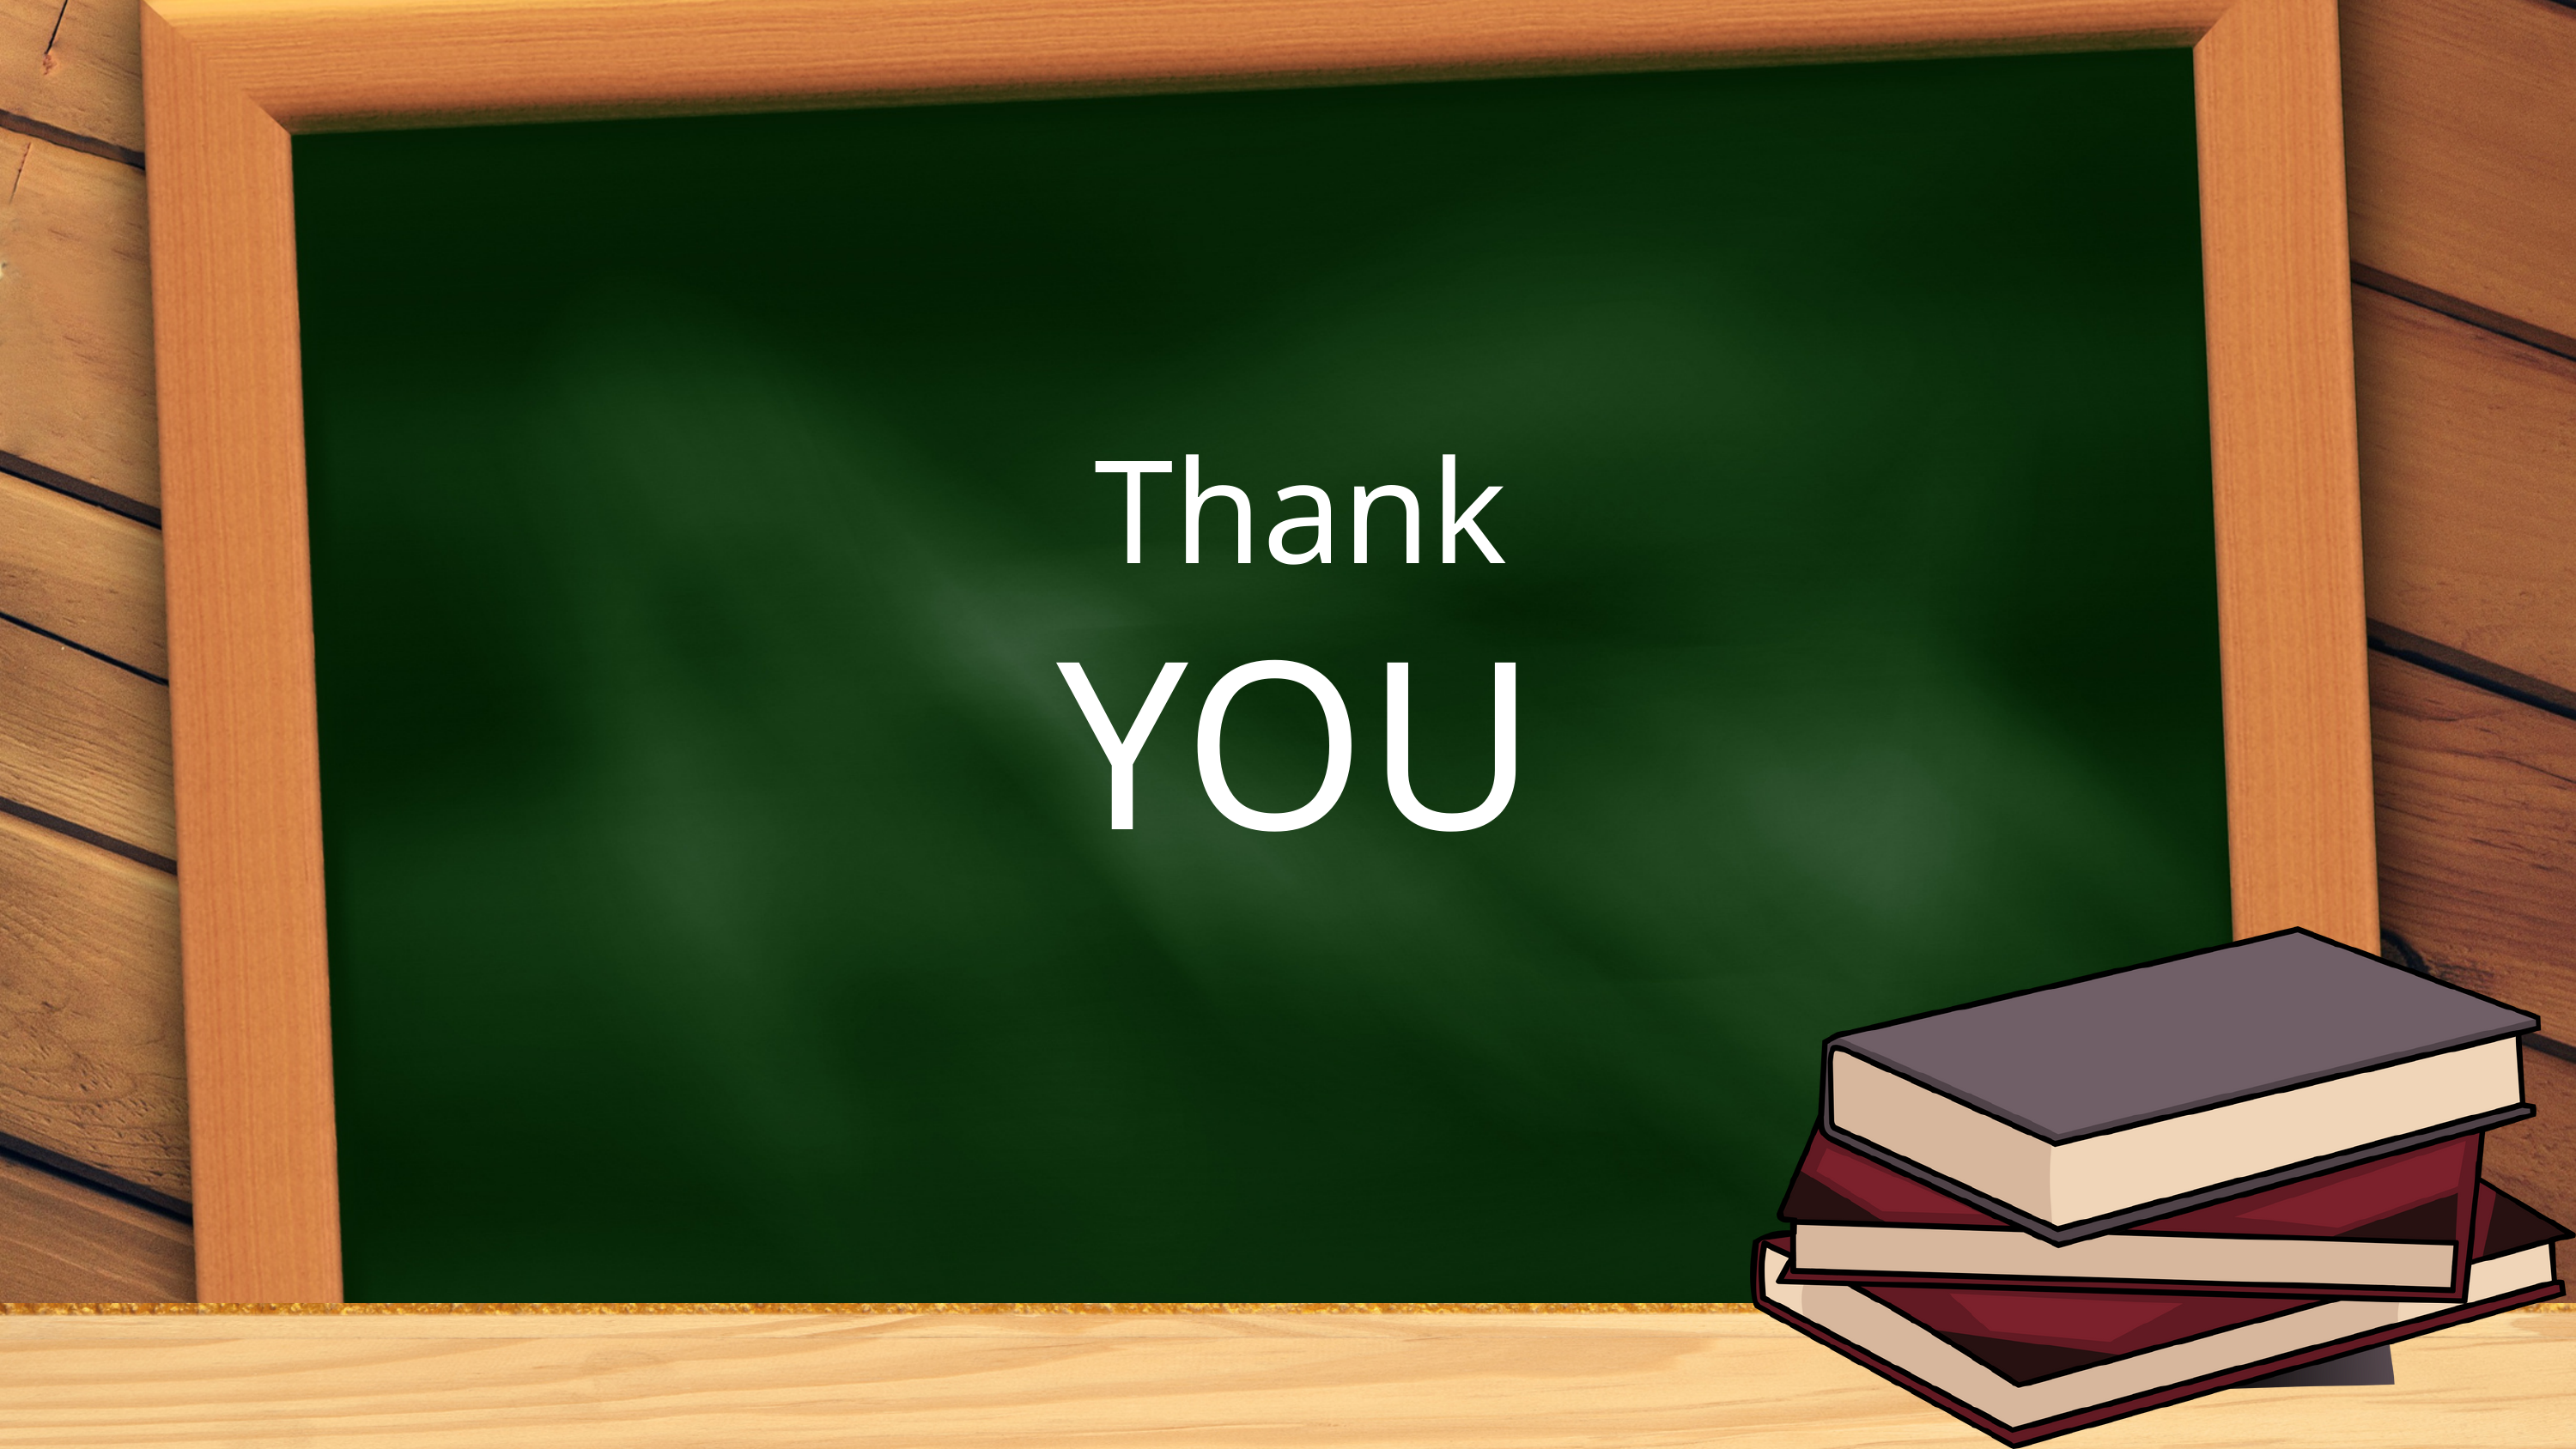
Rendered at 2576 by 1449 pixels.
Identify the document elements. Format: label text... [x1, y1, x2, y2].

text_box [1750, 926, 2576, 1449]
text_box [0, 1303, 1750, 1449]
text_box Thank [737, 372, 1903, 549]
text_box [0, 0, 2576, 1303]
text_box YOU [430, 549, 2163, 877]
